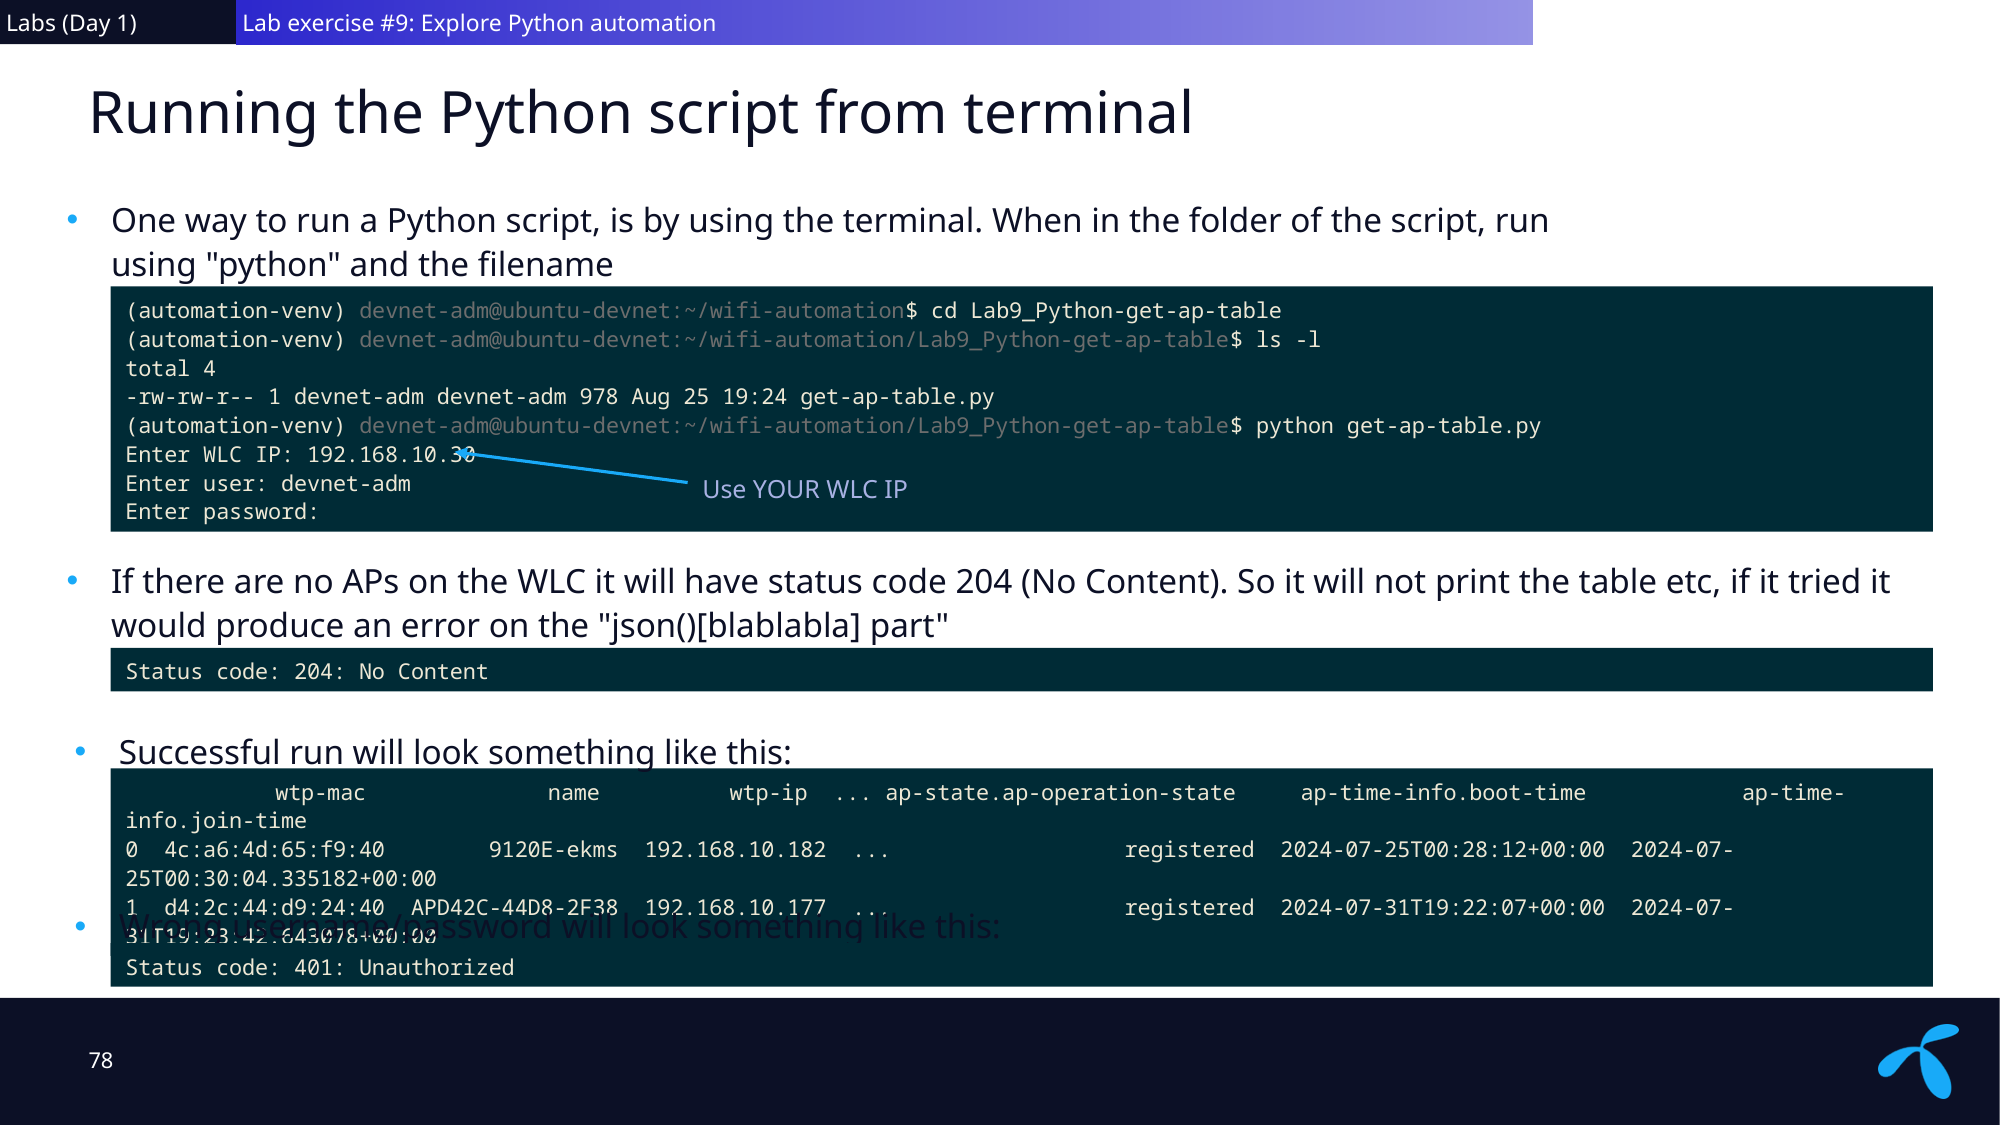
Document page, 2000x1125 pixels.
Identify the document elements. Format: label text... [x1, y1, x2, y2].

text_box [454, 451, 688, 483]
text_box Status code: 401: Unauthorized [110, 943, 1933, 987]
picture [1878, 1024, 1959, 1099]
text_box If there are no APs on the WLC it will have status code 204 (No Content). So it will not print the table etc, if it tried it would produce an error on the "json()[blablabla] part" [66, 526, 1926, 710]
text_box Wrong username/password will look something like this: [74, 872, 1934, 991]
text_box Successful run will look something like this: [74, 697, 1934, 816]
text_box wtp-mac name wtp-ip ... ap-state.ap-operation-state ap-time-info.boot-time ap-time-info.join-time 0 4c:a6:4d:65:f9:40 9120E-ekms 192.168.10.182 ... registered 2024-07-25T00:28:12+00:00 2024-07-25T00:30:04.335182+00:00 1 d4:2c:44:d9:24:40 APD42C-44D8-2F38 192.168.10.177 ... registered 2024-07-31T19:22:07+00:00 2024-07-31T19:23:42.643078+00:00 [110, 816, 1933, 872]
text_box (automation-venv) devnet-adm@ubuntu-devnet:~/wifi-automation$ cd Lab9_Python-get-ap-table (automation-venv) devnet-adm@ubuntu-devnet:~/wifi-automation/Lab9_Python-get-ap-table$ ls -l total 4 -rw-rw-r-- 1 devnet-adm devnet-adm 978 Aug 25 19:24 get-ap-table.py (automation-venv) devnet-adm@ubuntu-devnet:~/wifi-automation/Lab9_Python-get-ap-table$ python get-ap-table.py Enter WLC IP: 192.168.10.30 Enter user: devnet-adm Enter password: [110, 286, 1933, 532]
text_box Lab exercise #9: Explore Python automation [236, 0, 1533, 45]
footer Labs (Day 1) [0, 0, 236, 45]
slide_number 78 [88, 1024, 237, 1099]
title Running the Python script from terminal [88, 70, 1911, 160]
text_box Use YOUR WLC IP [687, 466, 962, 512]
list One way to run a Python script, is by using the terminal. When in the folder of the script, run using "python" and the filename [66, 165, 1583, 443]
text_box Status code: 204: No Content [110, 647, 1933, 692]
